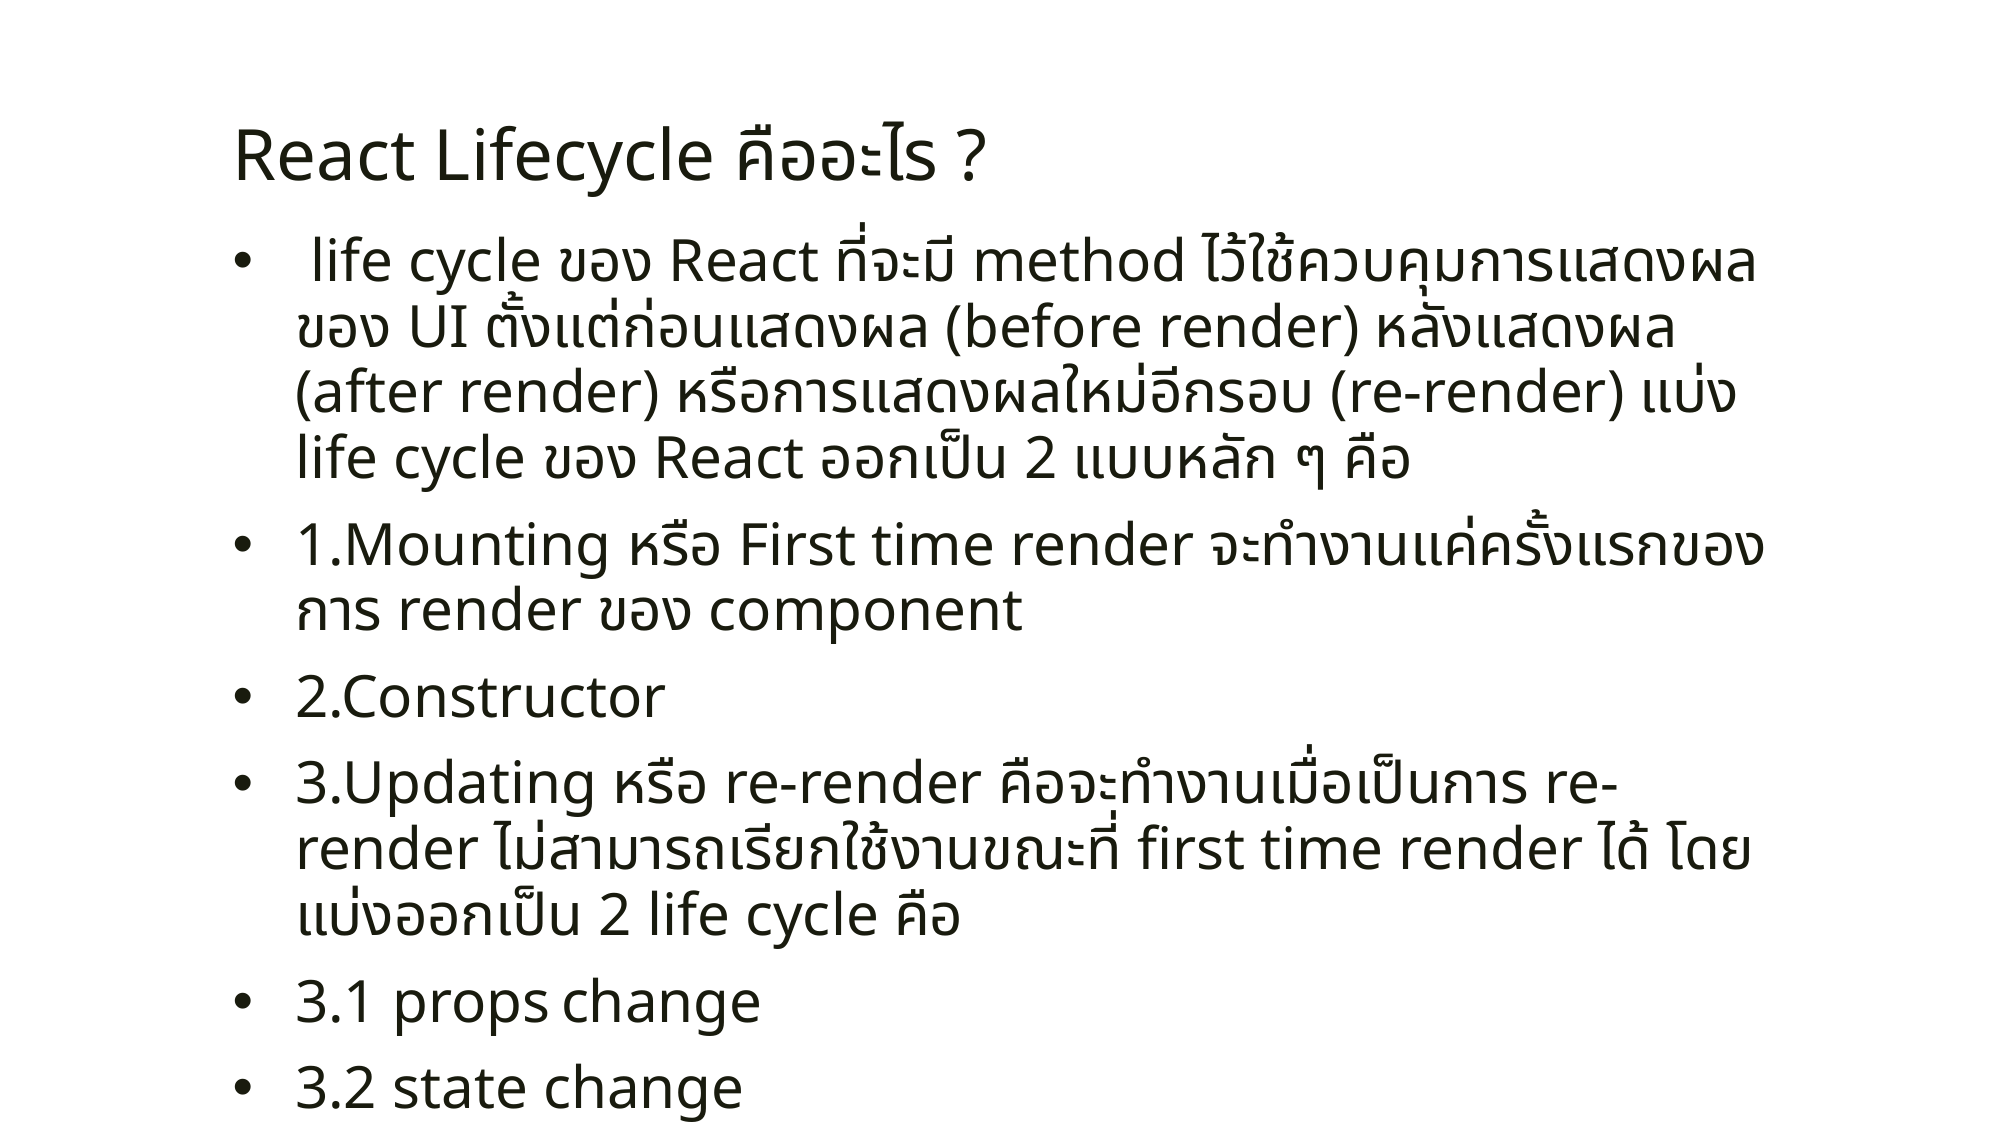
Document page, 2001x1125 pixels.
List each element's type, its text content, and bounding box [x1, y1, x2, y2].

list life cycle ของ React ที่จะมี method ไว้ใช้ควบคุมการแสดงผลของ UI ตั้งแต่ก่อนแสดงผล (before render) หลังแสดงผล (after render) หรือการแสดงผลใหม่อีกรอบ (re-render) แบ่ง life cycle ของ React ออกเป็น 2 แบบหลัก ๆ คือ 1.Mounting หรือ First time render จะทำงานแค่ครั้งแรกของการ render ของ component 2.Constructor 3.Updating หรือ re-render คือจะทำงานเมื่อเป็นการ re-render ไม่สามารถเรียกใช้งานขณะที่ first time render ได้ โดยแบ่งออกเป็น 2 life cycle คือ 3.1 props change 3.2 state change [224, 220, 1801, 1087]
title React Lifecycle คืออะไร ? [224, 111, 1801, 220]
